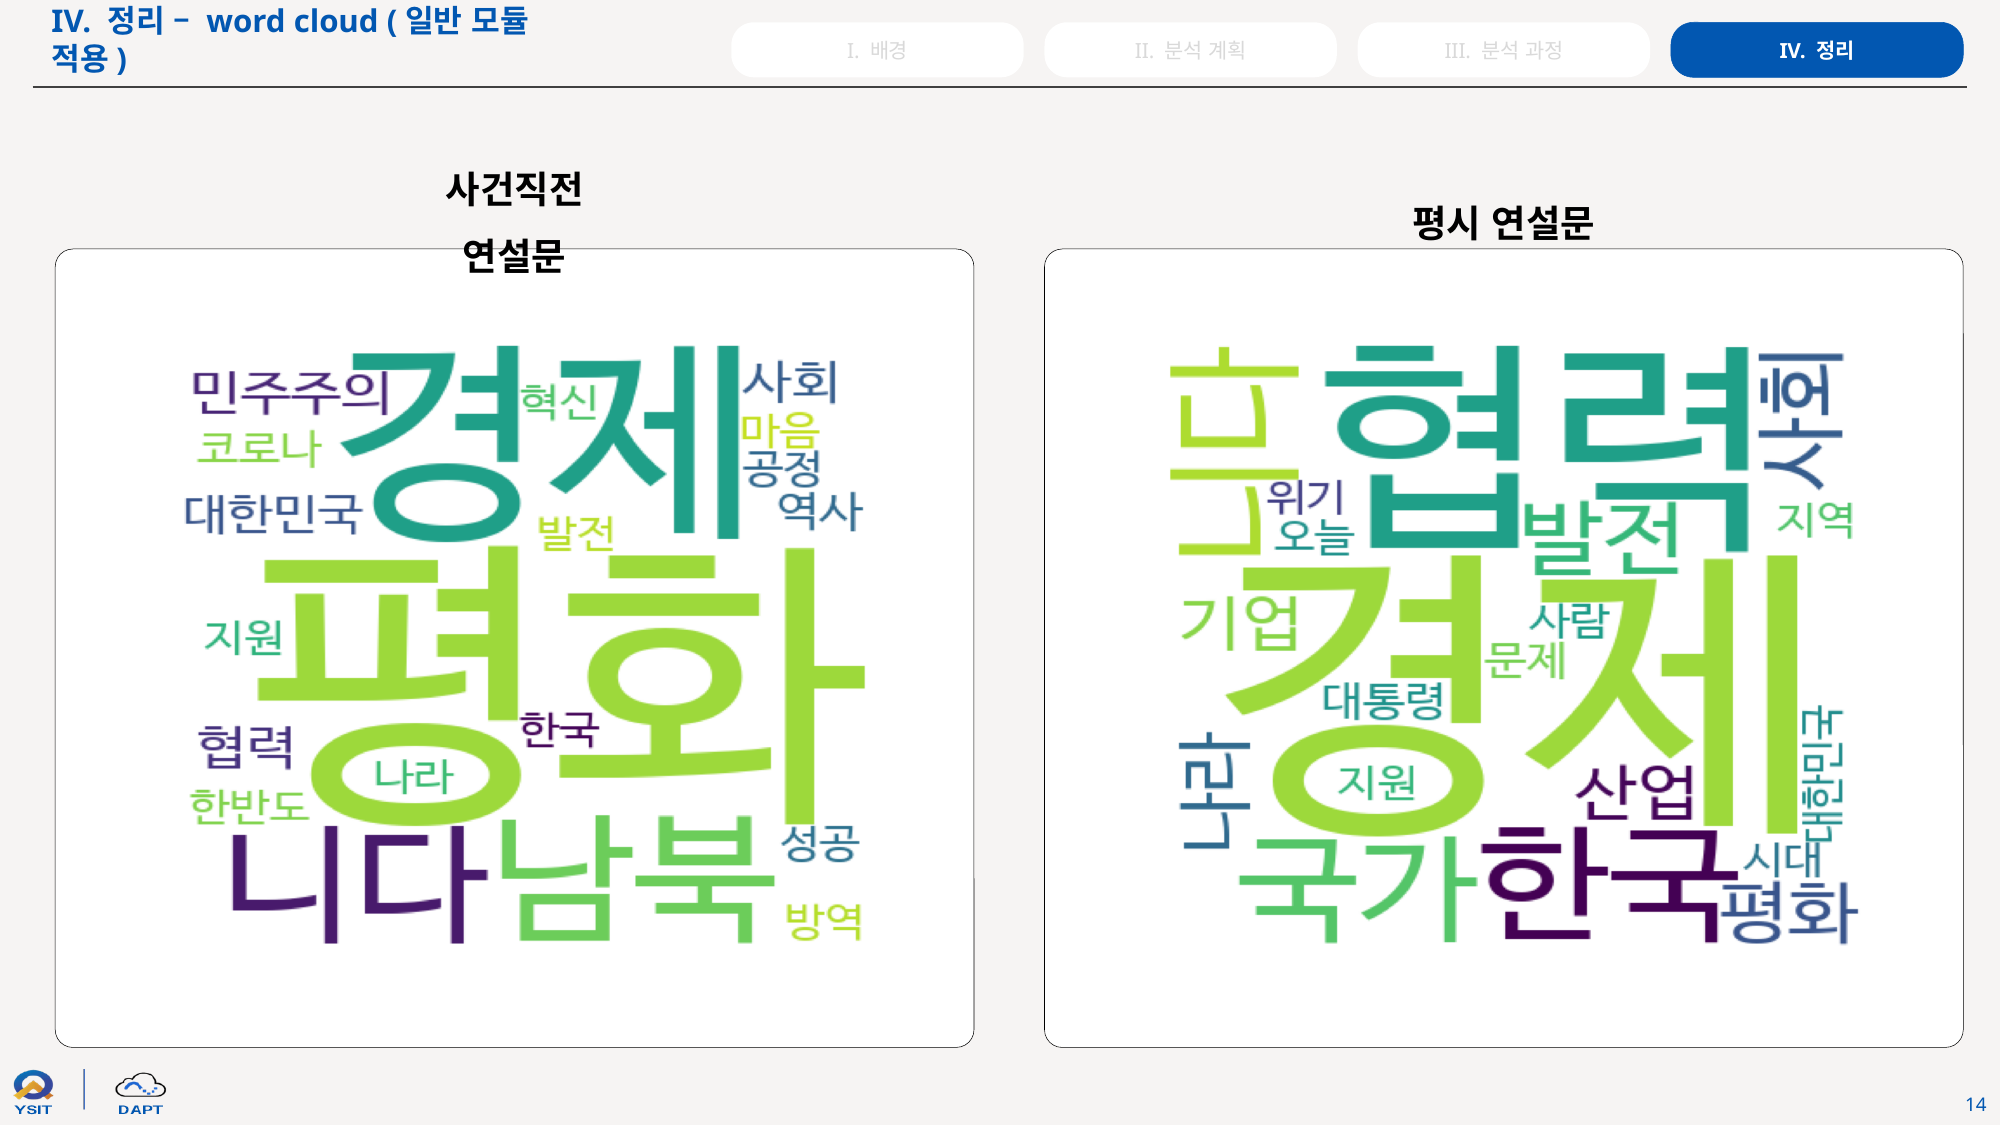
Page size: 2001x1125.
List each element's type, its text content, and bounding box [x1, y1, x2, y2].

text_box IV. 정리 – word cloud (일반 모듈 적용) [36, 25, 568, 92]
text_box I. 배경 [731, 22, 1024, 78]
text_box III. 분석 과정 [1357, 22, 1651, 78]
text_box II. 분석 계획 [1044, 22, 1337, 78]
text_box [55, 248, 974, 1048]
text_box IV. 정리 [1670, 22, 1964, 78]
text_box 평시 연설문 [1386, 169, 1622, 252]
text_box 사건직전 연설문 [378, 135, 651, 286]
picture [0, 1069, 180, 1125]
text_box [1044, 248, 1964, 1048]
